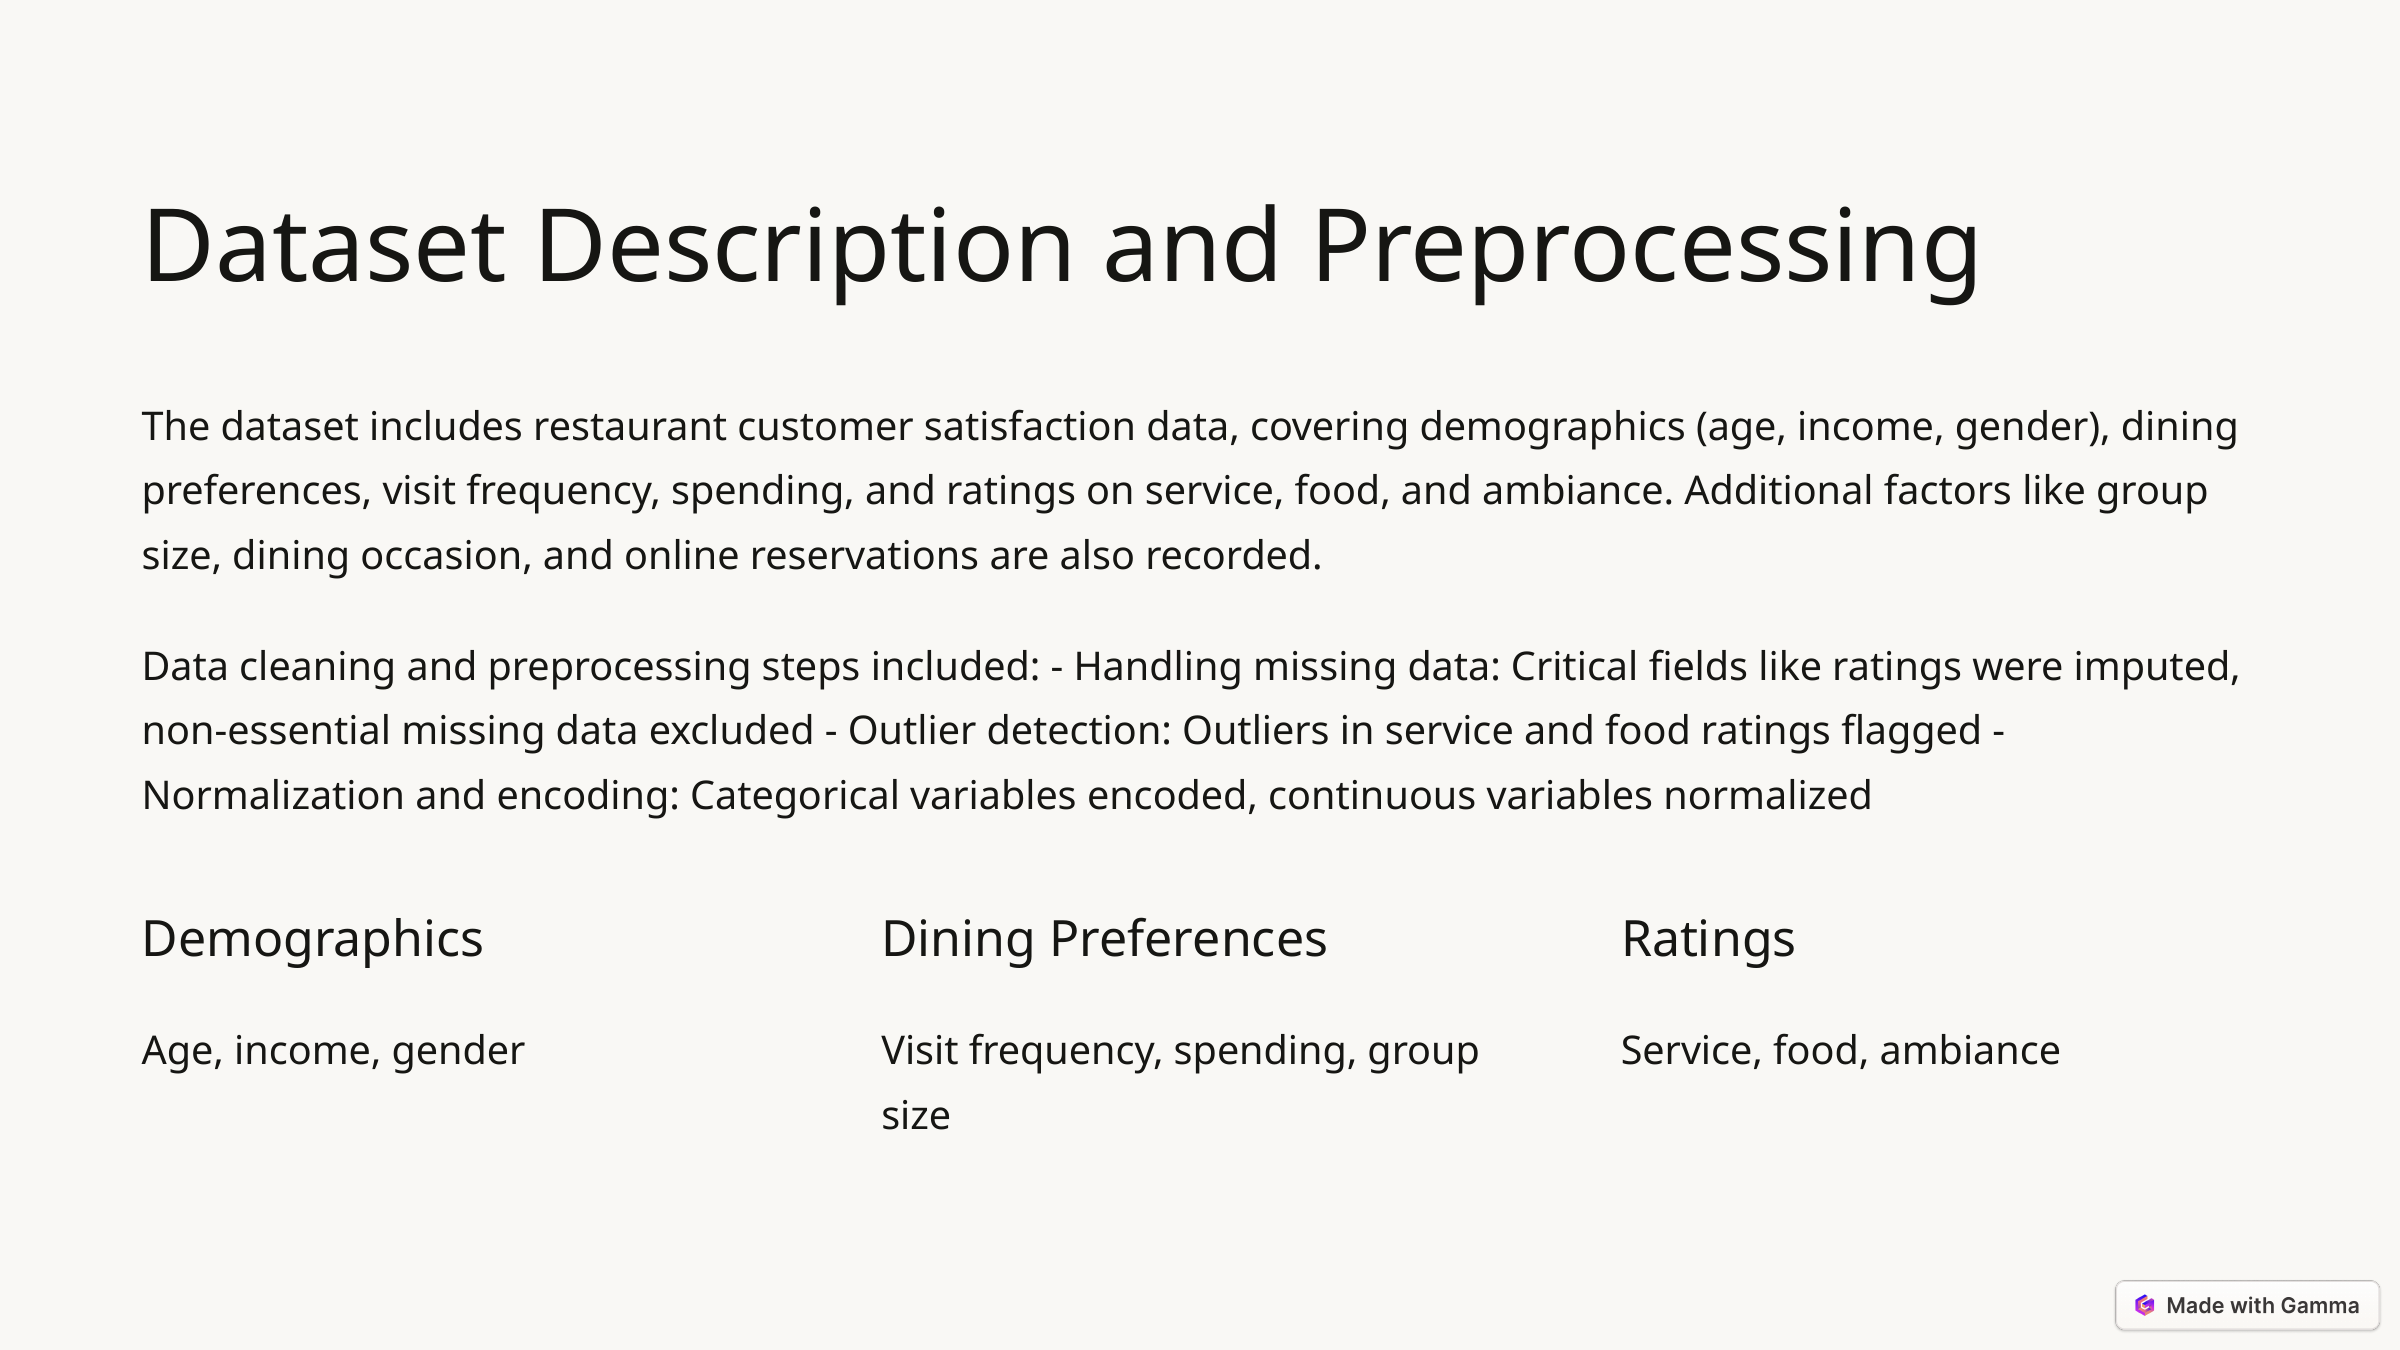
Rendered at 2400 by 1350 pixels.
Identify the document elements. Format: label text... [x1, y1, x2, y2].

text_box The dataset includes restaurant customer satisfaction data, covering demographics (age, income, gender), dining preferences, visit frequency, spending, and ratings on service, food, and ambiance. Additional factors like group size, dining occasion, and online reservations are also recorded. [141, 383, 2259, 578]
text_box Dataset Description and Preprocessing [141, 176, 2006, 303]
text_box Service, food, ambiance [1620, 1007, 2261, 1073]
text_box Dining Preferences [881, 904, 1388, 968]
text_box Age, income, gender [141, 1007, 782, 1073]
text_box Data cleaning and preprocessing steps included: - Handling missing data: Critical fields like ratings were imputed, non-essential missing data excluded - Outlier detection: Outliers in service and food ratings flagged - Normalization and encoding: Categorical variables encoded, continuous variables normalized [141, 623, 2259, 818]
picture [2106, 1271, 2389, 1339]
text_box Ratings [1620, 904, 2128, 968]
text_box Visit frequency, spending, group size [881, 1007, 1521, 1138]
text_box Demographics [141, 904, 648, 968]
